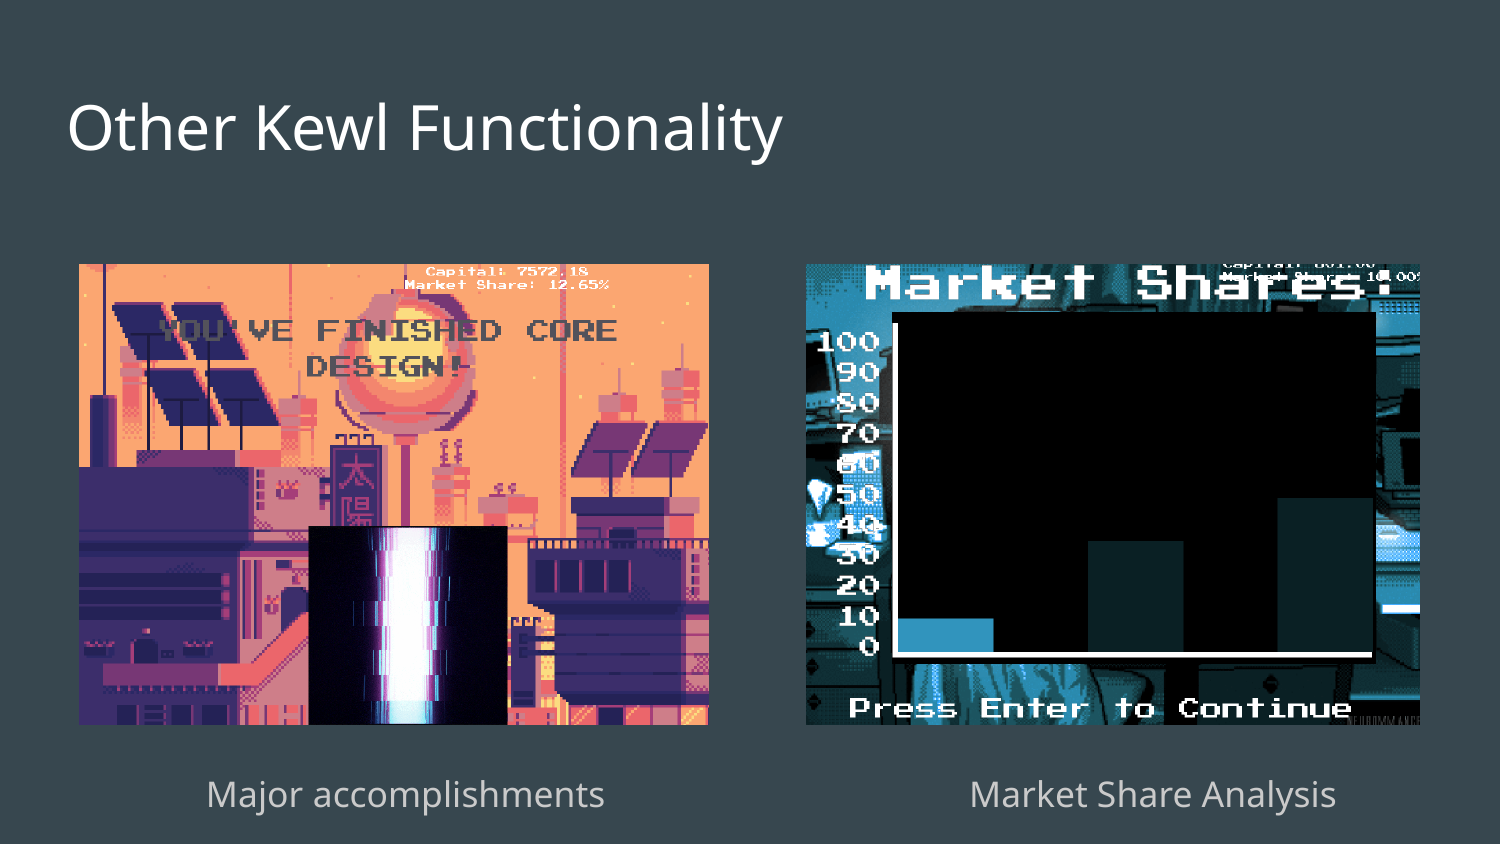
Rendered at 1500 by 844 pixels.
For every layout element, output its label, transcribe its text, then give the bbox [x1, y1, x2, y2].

title Other Kewl Functionality [51, 72, 1449, 167]
text_box Major accomplishments [115, 735, 726, 802]
picture [78, 263, 709, 725]
text_box Market Share Analysis [879, 735, 1490, 802]
picture [805, 263, 1420, 725]
